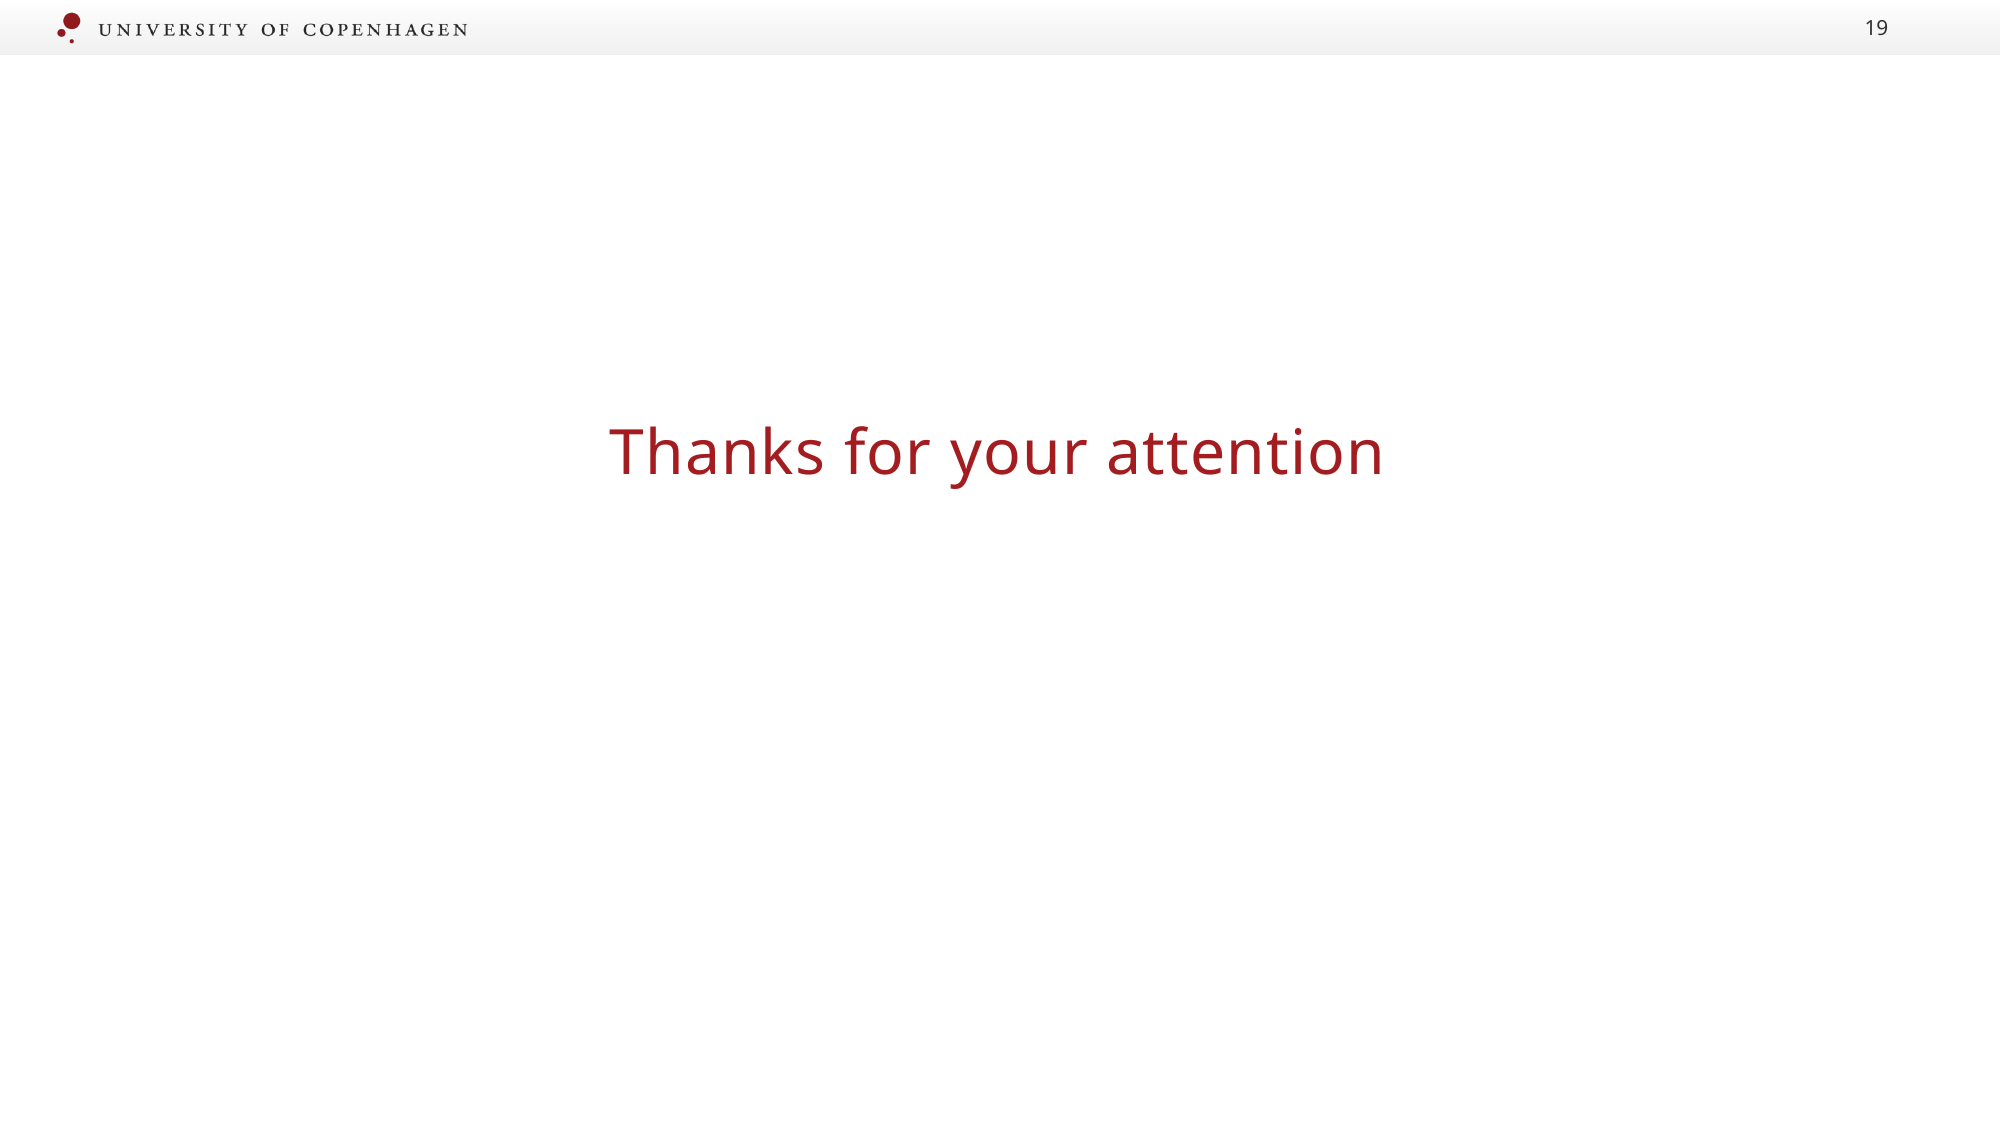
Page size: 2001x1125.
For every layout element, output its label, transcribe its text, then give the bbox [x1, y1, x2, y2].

picture [92, 15, 475, 42]
slide_number 18 [1840, 14, 1904, 43]
title Thanks for your attention [594, 397, 1406, 523]
